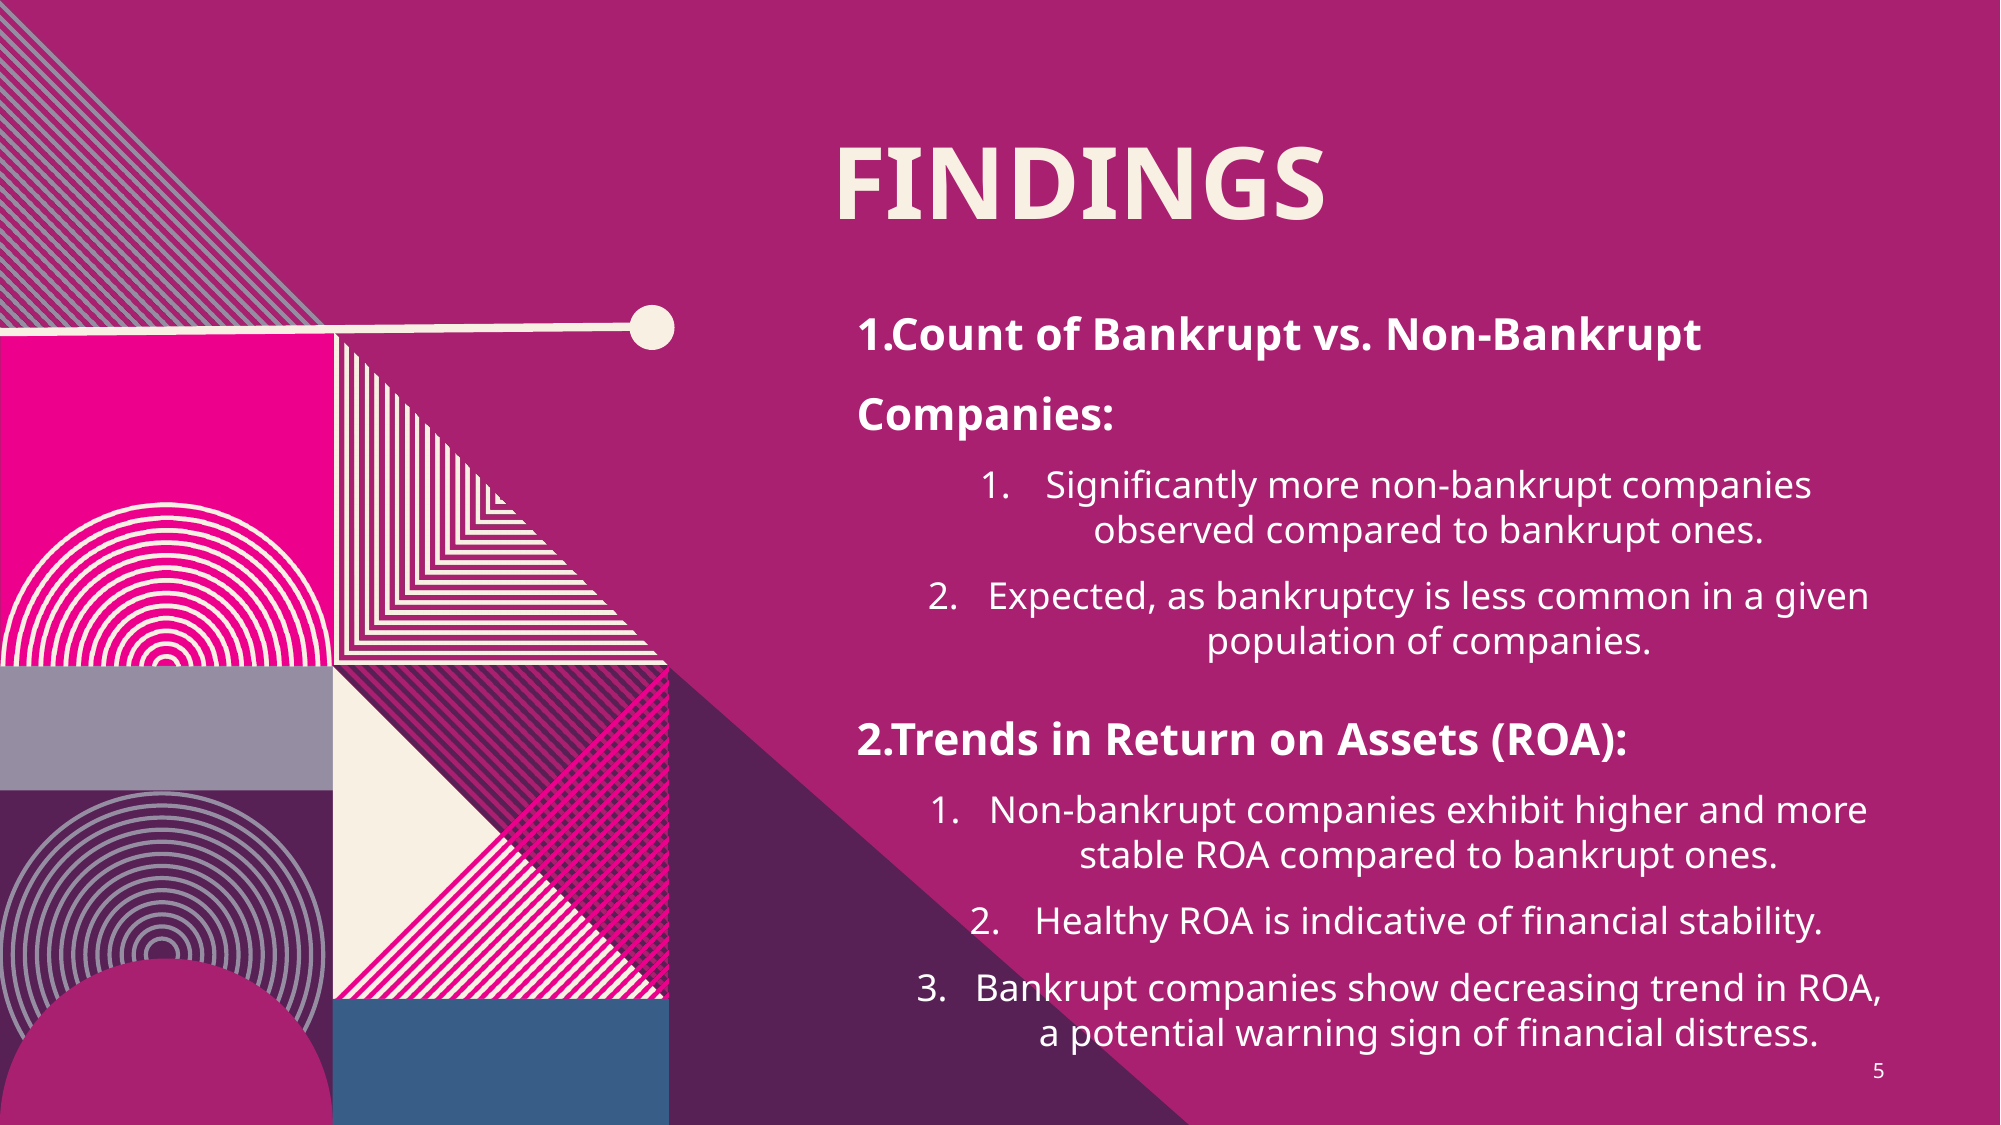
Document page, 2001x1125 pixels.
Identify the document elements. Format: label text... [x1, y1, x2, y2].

picture [0, 502, 332, 667]
title Findings [816, 94, 1875, 249]
picture [0, 0, 333, 327]
slide_number 5 [1824, 1042, 1900, 1102]
picture [333, 332, 669, 998]
subtitle Count of Bankrupt vs. Non-Bankrupt Companies: Significantly more non-bankrupt companies observed compared to bankrupt ones. Expected, as bankruptcy is less common in a given population of companies. Trends in Return on Assets (ROA): Non-bankrupt companies exhibit higher and more stable ROA compared to bankrupt ones. Healthy ROA is indicative of financial stability. Bankrupt companies show decreasing trend in ROA, a potential warning sign of financial distress. [841, 272, 1900, 1073]
